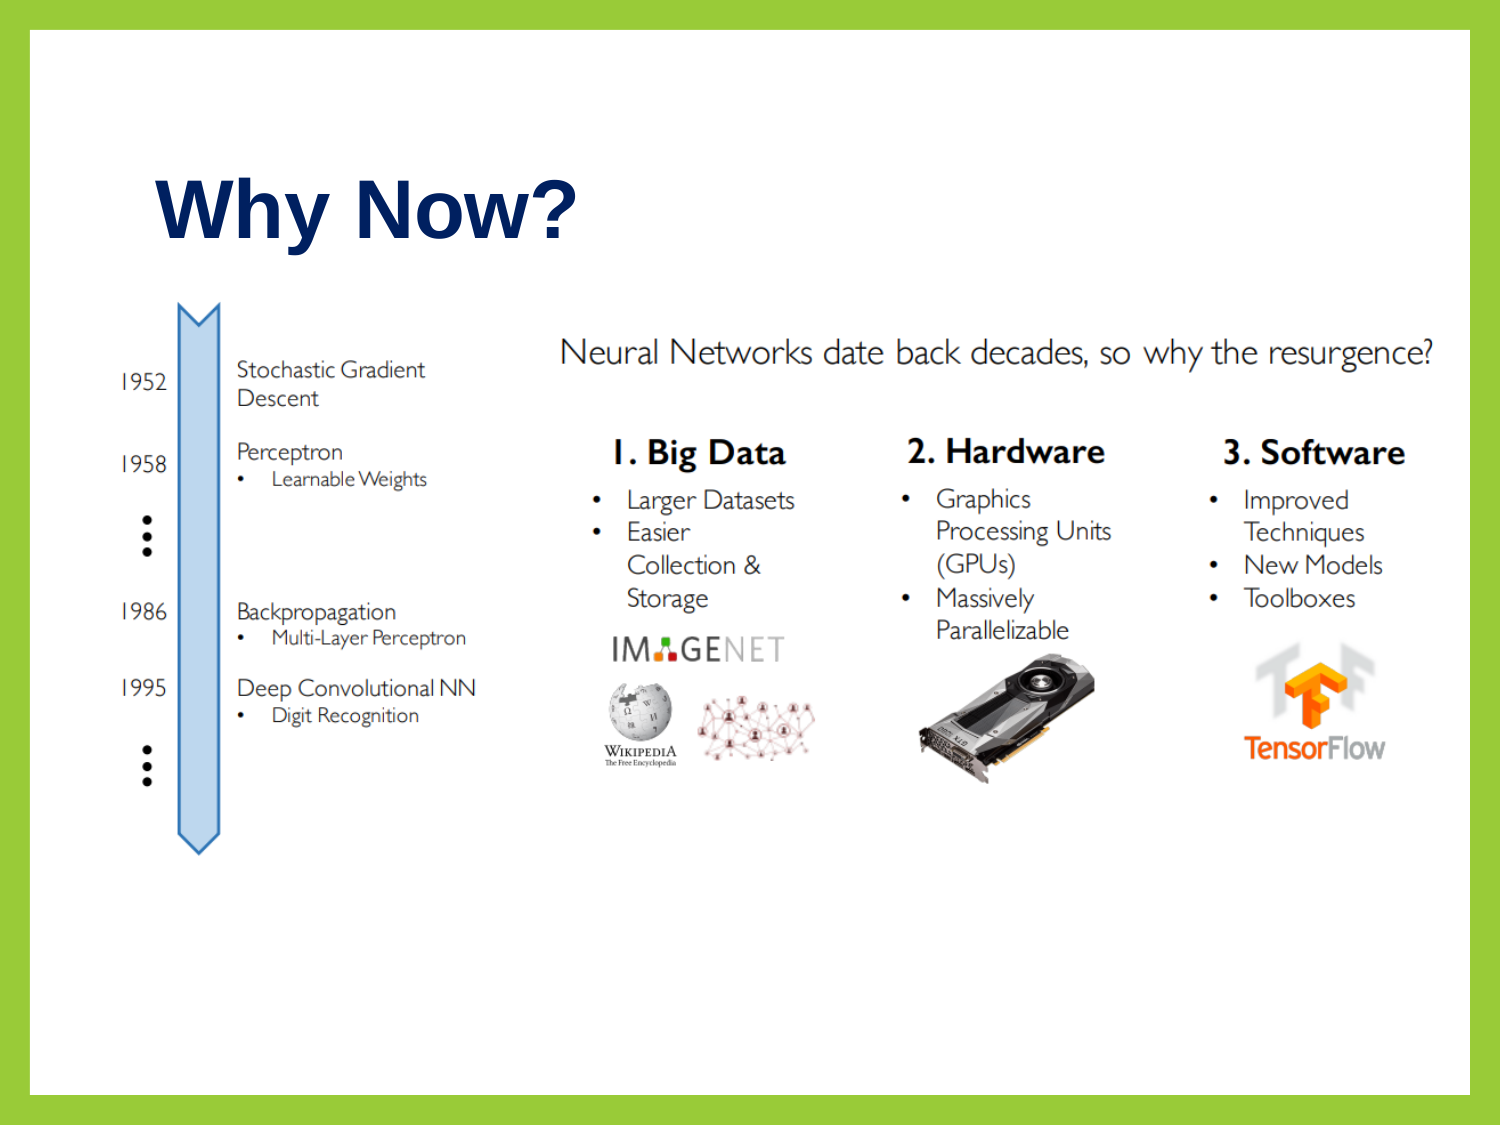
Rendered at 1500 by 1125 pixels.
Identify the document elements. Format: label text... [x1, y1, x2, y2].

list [91, 276, 1448, 866]
title Why Now? [140, 99, 1356, 275]
